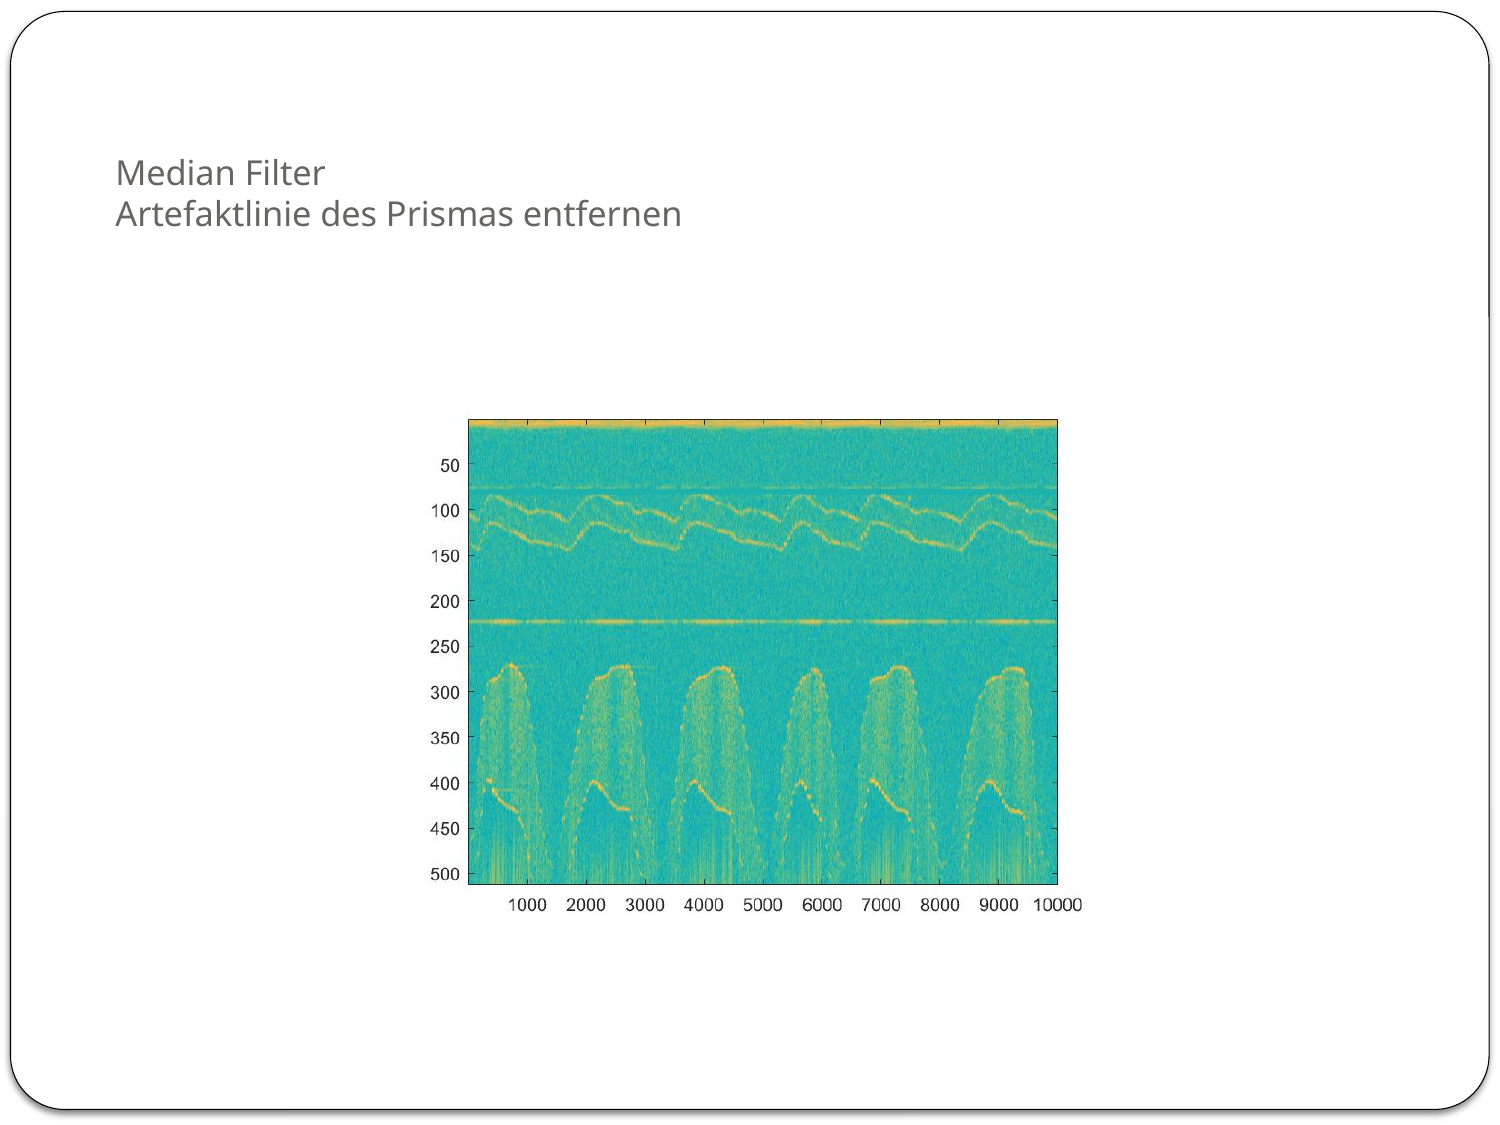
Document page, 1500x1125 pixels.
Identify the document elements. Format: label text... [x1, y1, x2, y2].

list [369, 376, 1130, 948]
title Median Filter Artefaktlinie des Prismas entfernen [100, 101, 1376, 290]
